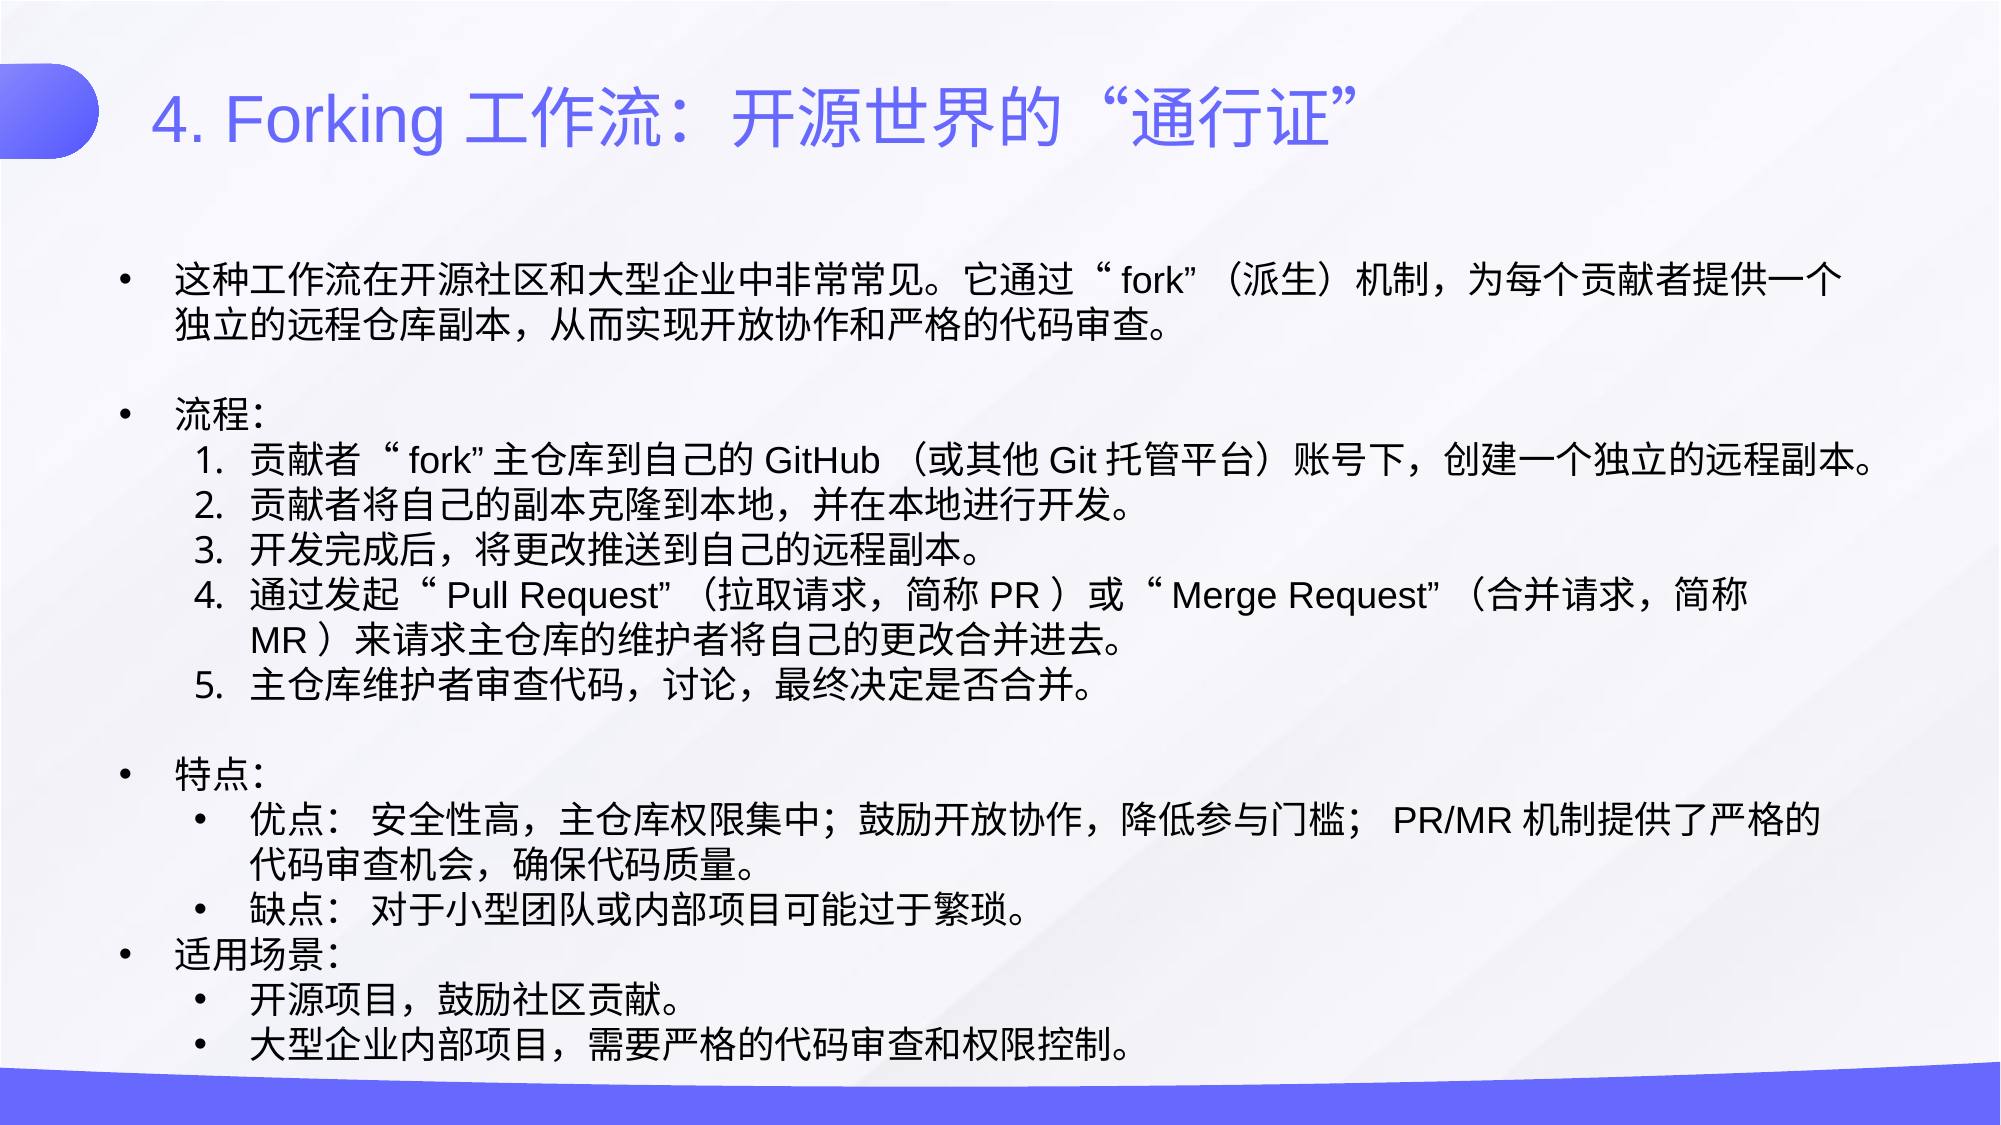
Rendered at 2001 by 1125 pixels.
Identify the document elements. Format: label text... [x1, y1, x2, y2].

text_box 4. Forking工作流：开源世界的“通行证” [136, 77, 1686, 164]
text_box 这种工作流在开源社区和大型企业中非常常见。它通过“fork”（派生）机制，为每个贡献者提供一个独立的远程仓库副本，从而实现开放协作和严格的代码审查。 流程： 贡献者“fork”主仓库到自己的GitHub（或其他Git托管平台）账号下，创建一个独立的远程副本。 贡献者将自己的副本克隆到本地，并在本地进行开发。 开发完成后，将更改推送到自己的远程副本。 通过发起“Pull Request”（拉取请求，简称PR）或“Merge Request”（合并请求，简称MR）来请求主仓库的维护者将自己的更改合并进去。 主仓库维护者审查代码，讨论，最终决定是否合并。 特点： 优点： 安全性高，主仓库权限集中；鼓励开放协作，降低参与门槛；PR/MR机制提供了严格的代码审查机会，确保代码质量。 缺点： 对于小型团队或内部项目可能过于繁琐。 适用场景： 开源项目，鼓励社区贡献。 大型企业内部项目，需要严格的代码审查和权限控制。 [103, 248, 1873, 1074]
